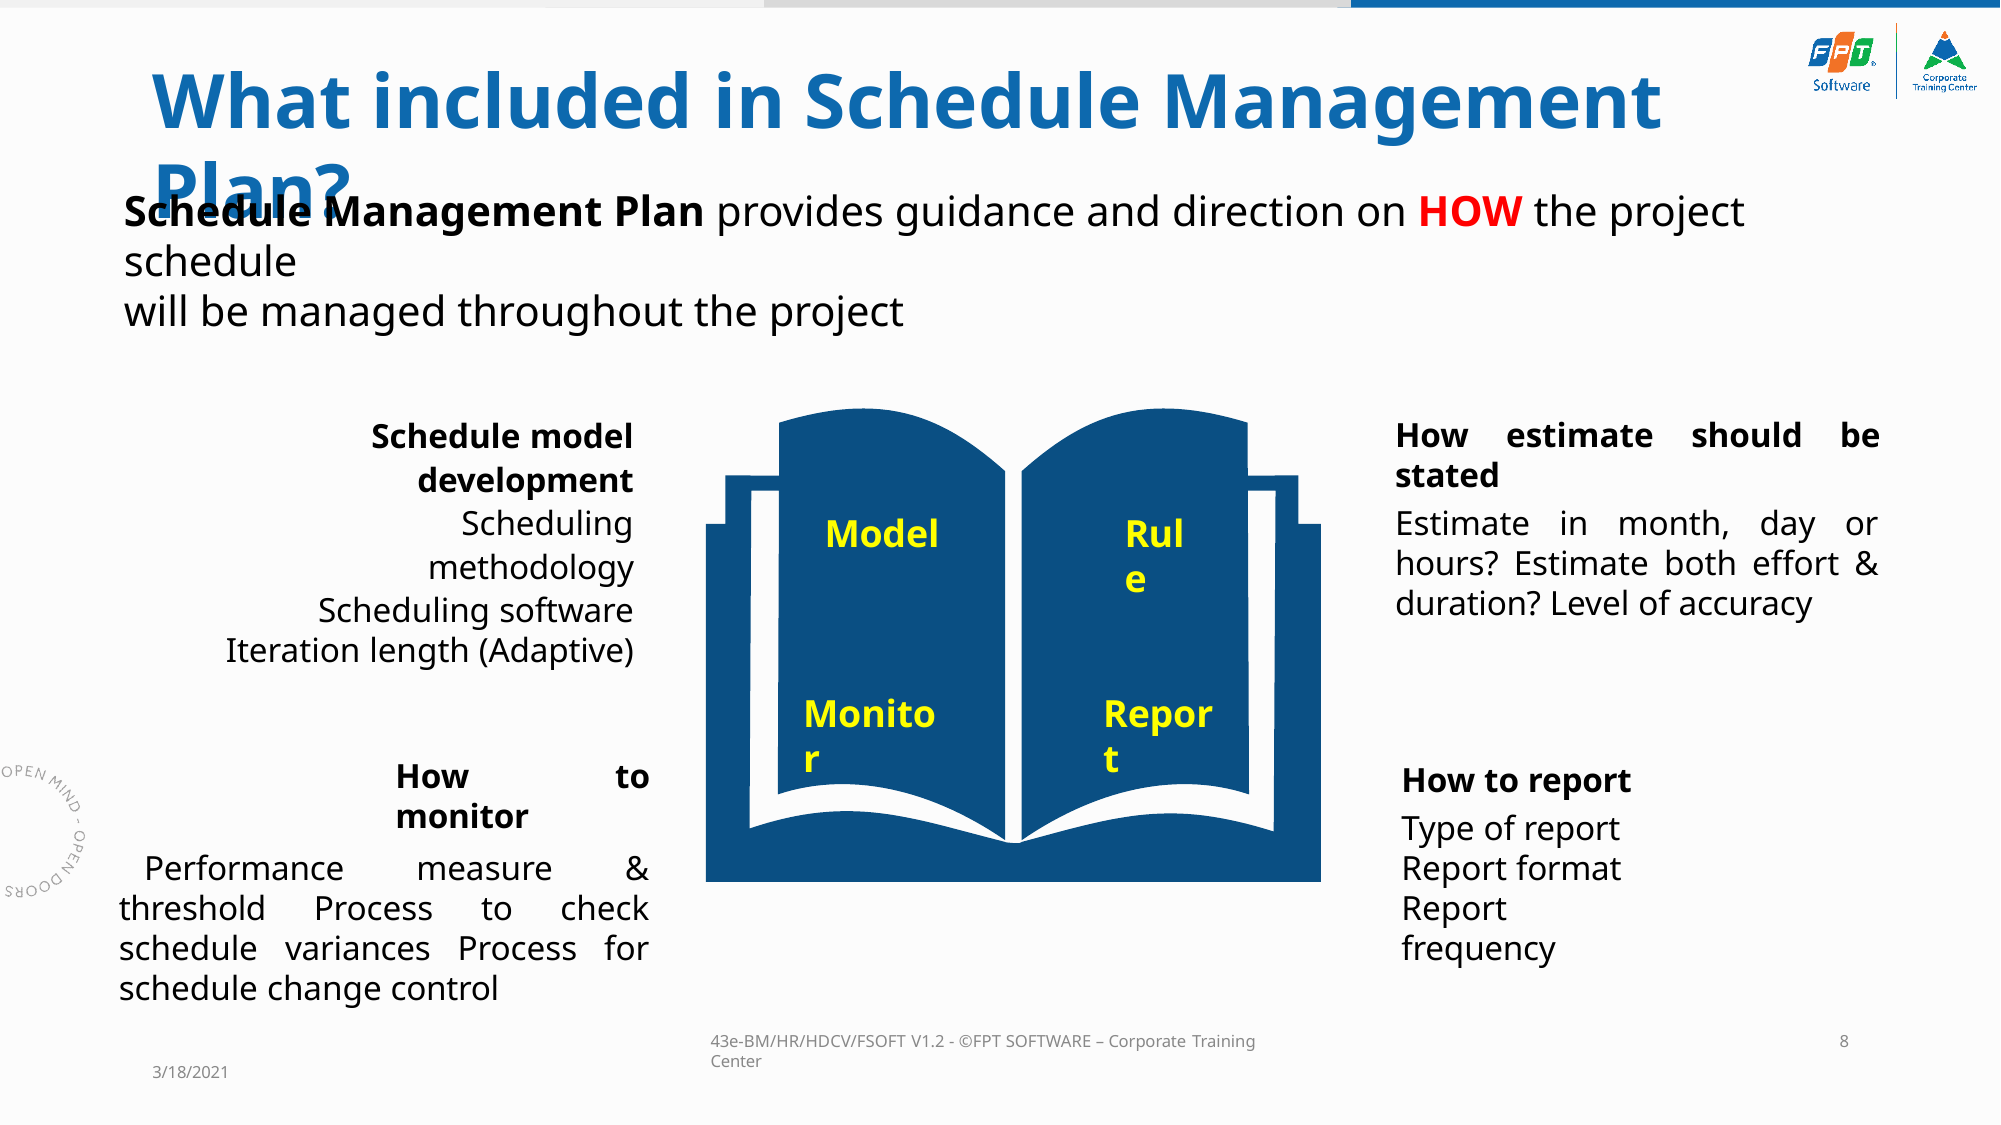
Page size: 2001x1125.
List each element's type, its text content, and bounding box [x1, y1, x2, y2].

text_box How to monitor Performance measure & threshold Process to check schedule variances Process for schedule change control [116, 740, 651, 1008]
text_box Monitor [801, 687, 950, 780]
text_box Schedule model development Scheduling methodology Scheduling software Iteration length (Adaptive) [165, 406, 635, 670]
text_box How to report Type of report Report format Report frequency [1399, 749, 1658, 968]
text_box Report [1101, 687, 1227, 780]
text_box Schedule Management Plan provides guidance and direction on HOW the project schedule will be managed throughout the project [121, 182, 1835, 335]
text_box Rule [1122, 507, 1205, 600]
text_box How estimate should be stated Estimate in month, day or hours? Estimate both effort & duration? Level of accuracy [1392, 404, 1881, 622]
picture [1808, 23, 1977, 99]
text_box [705, 408, 1321, 882]
title What included in Schedule Management Plan? [150, 51, 1789, 182]
text_box 43e-BM/HR/HDCV/FSOFT V1.2 - ©FPT SOFTWARE – Corporate Training Center [708, 1029, 1294, 1072]
text_box 3/18/2021 [150, 1060, 231, 1083]
text_box Model [822, 507, 940, 555]
text_box 8 [1837, 1029, 1851, 1052]
picture [0, 740, 110, 917]
